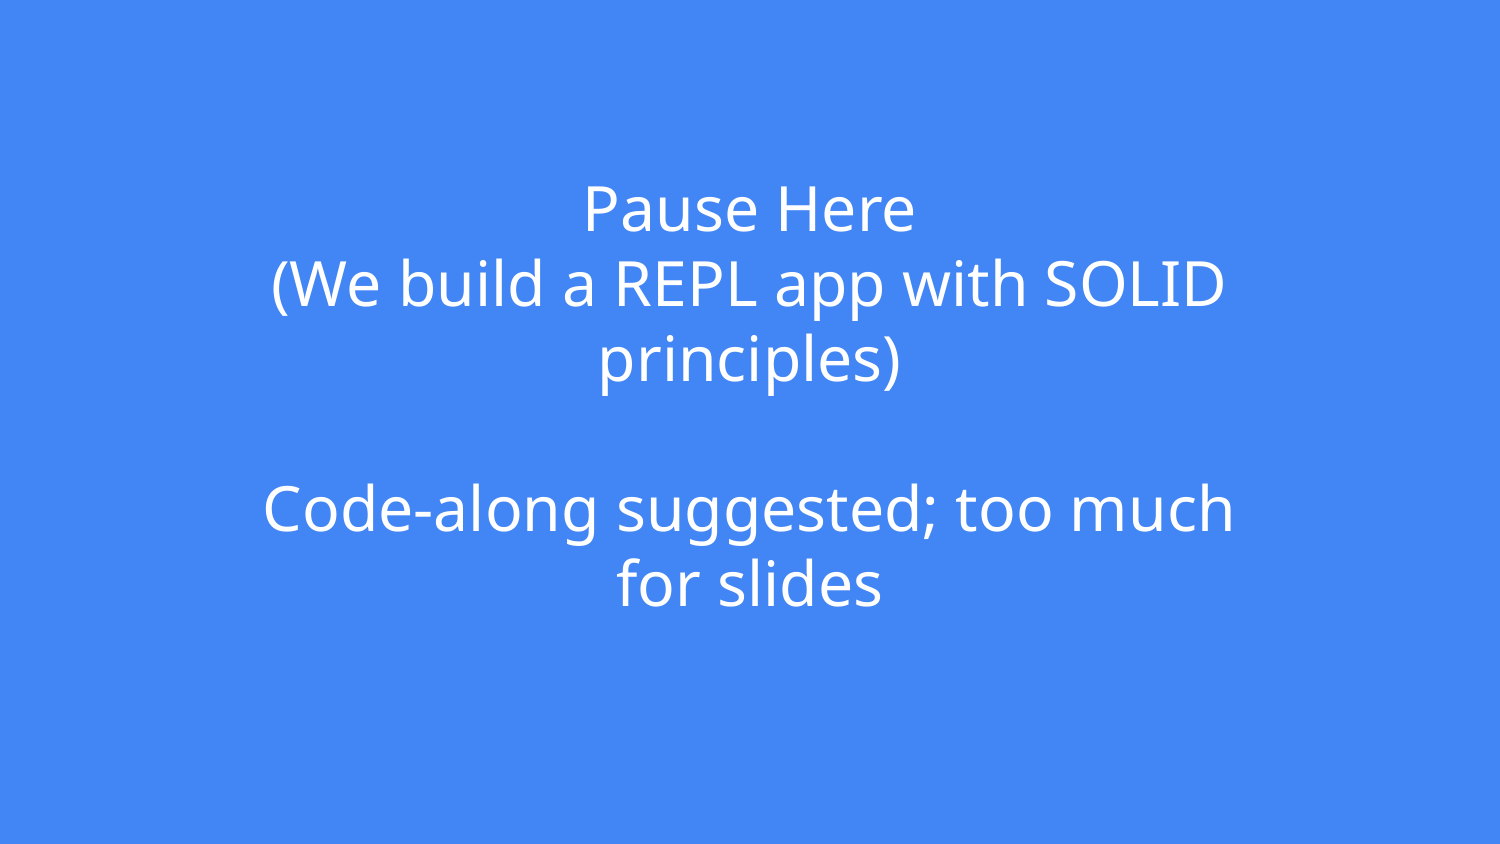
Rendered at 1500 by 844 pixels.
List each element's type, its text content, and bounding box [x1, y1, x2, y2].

title Pause Here (We build a REPL app with SOLID principles) Code-along suggested; too much for slides [239, 58, 1261, 730]
